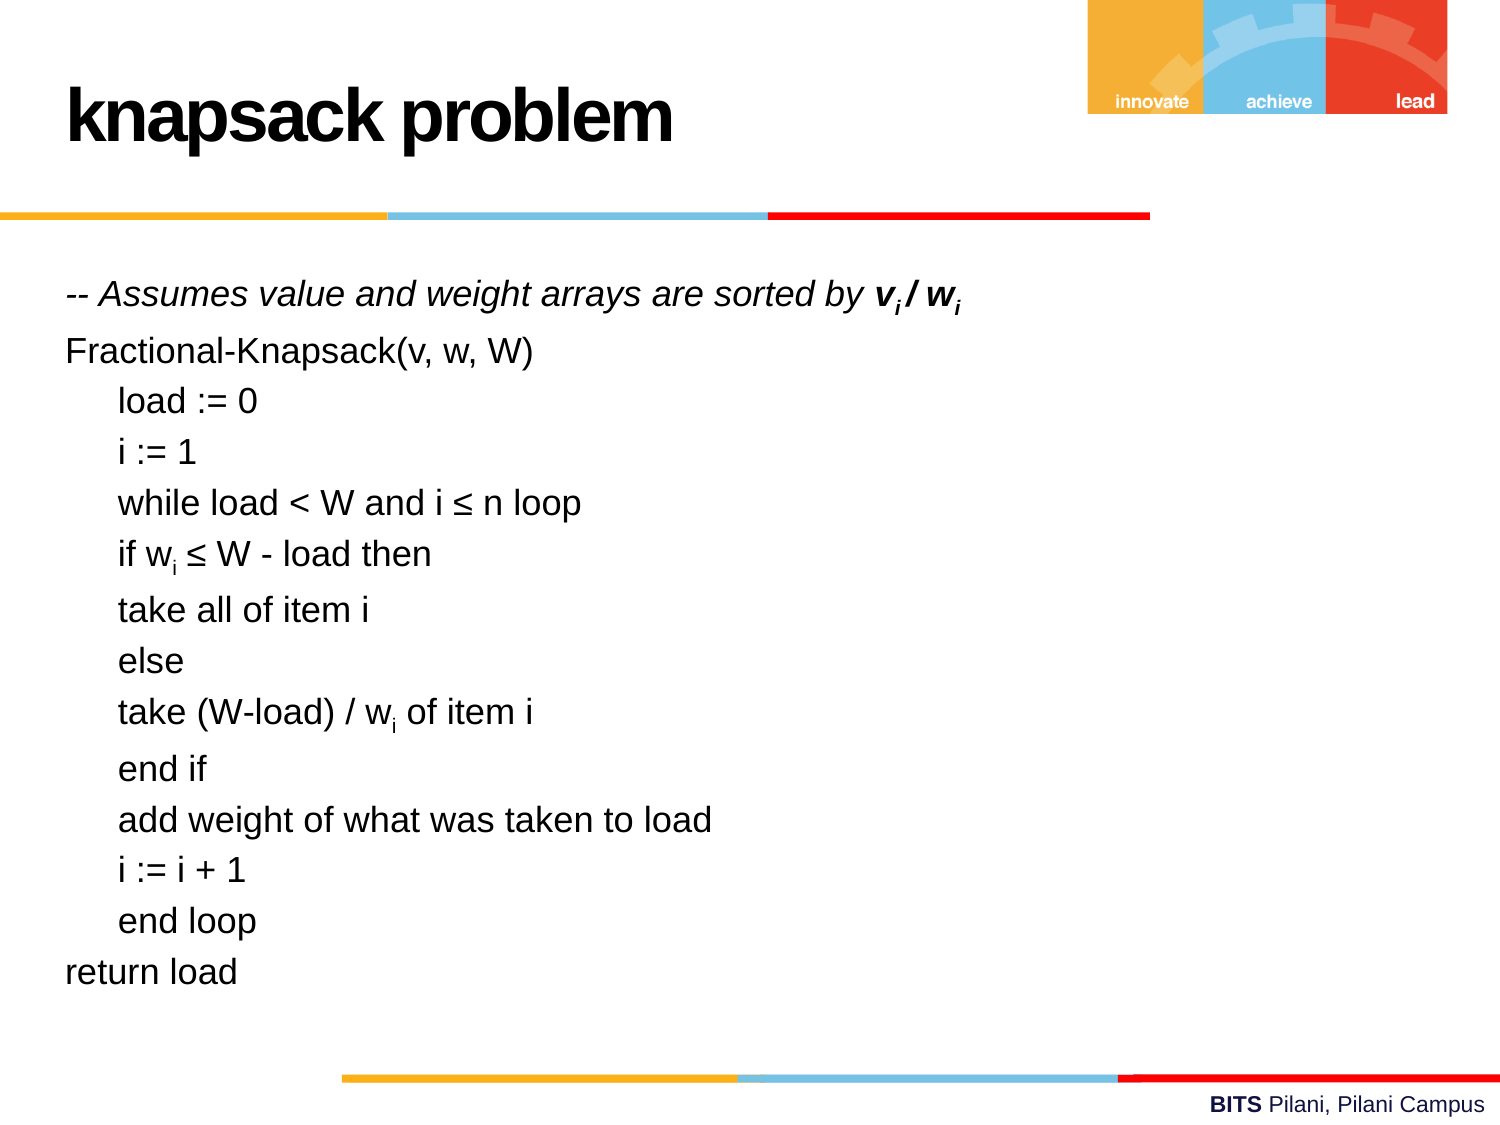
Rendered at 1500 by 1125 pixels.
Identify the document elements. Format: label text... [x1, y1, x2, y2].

list ‐‐ Assumes value and weight arrays are sorted by vi / wi Fractional‐Knapsack(v, w, W) load := 0 i := 1 while load < W and i ≤ n loop if wi ≤ W ‐ load then take all of item i else take (W‐load) / wi of item i end if add weight of what was taken to load i := i + 1 end loop return load [50, 262, 1400, 1005]
picture [1087, 0, 1448, 114]
list knapsack problem [50, 24, 1088, 213]
